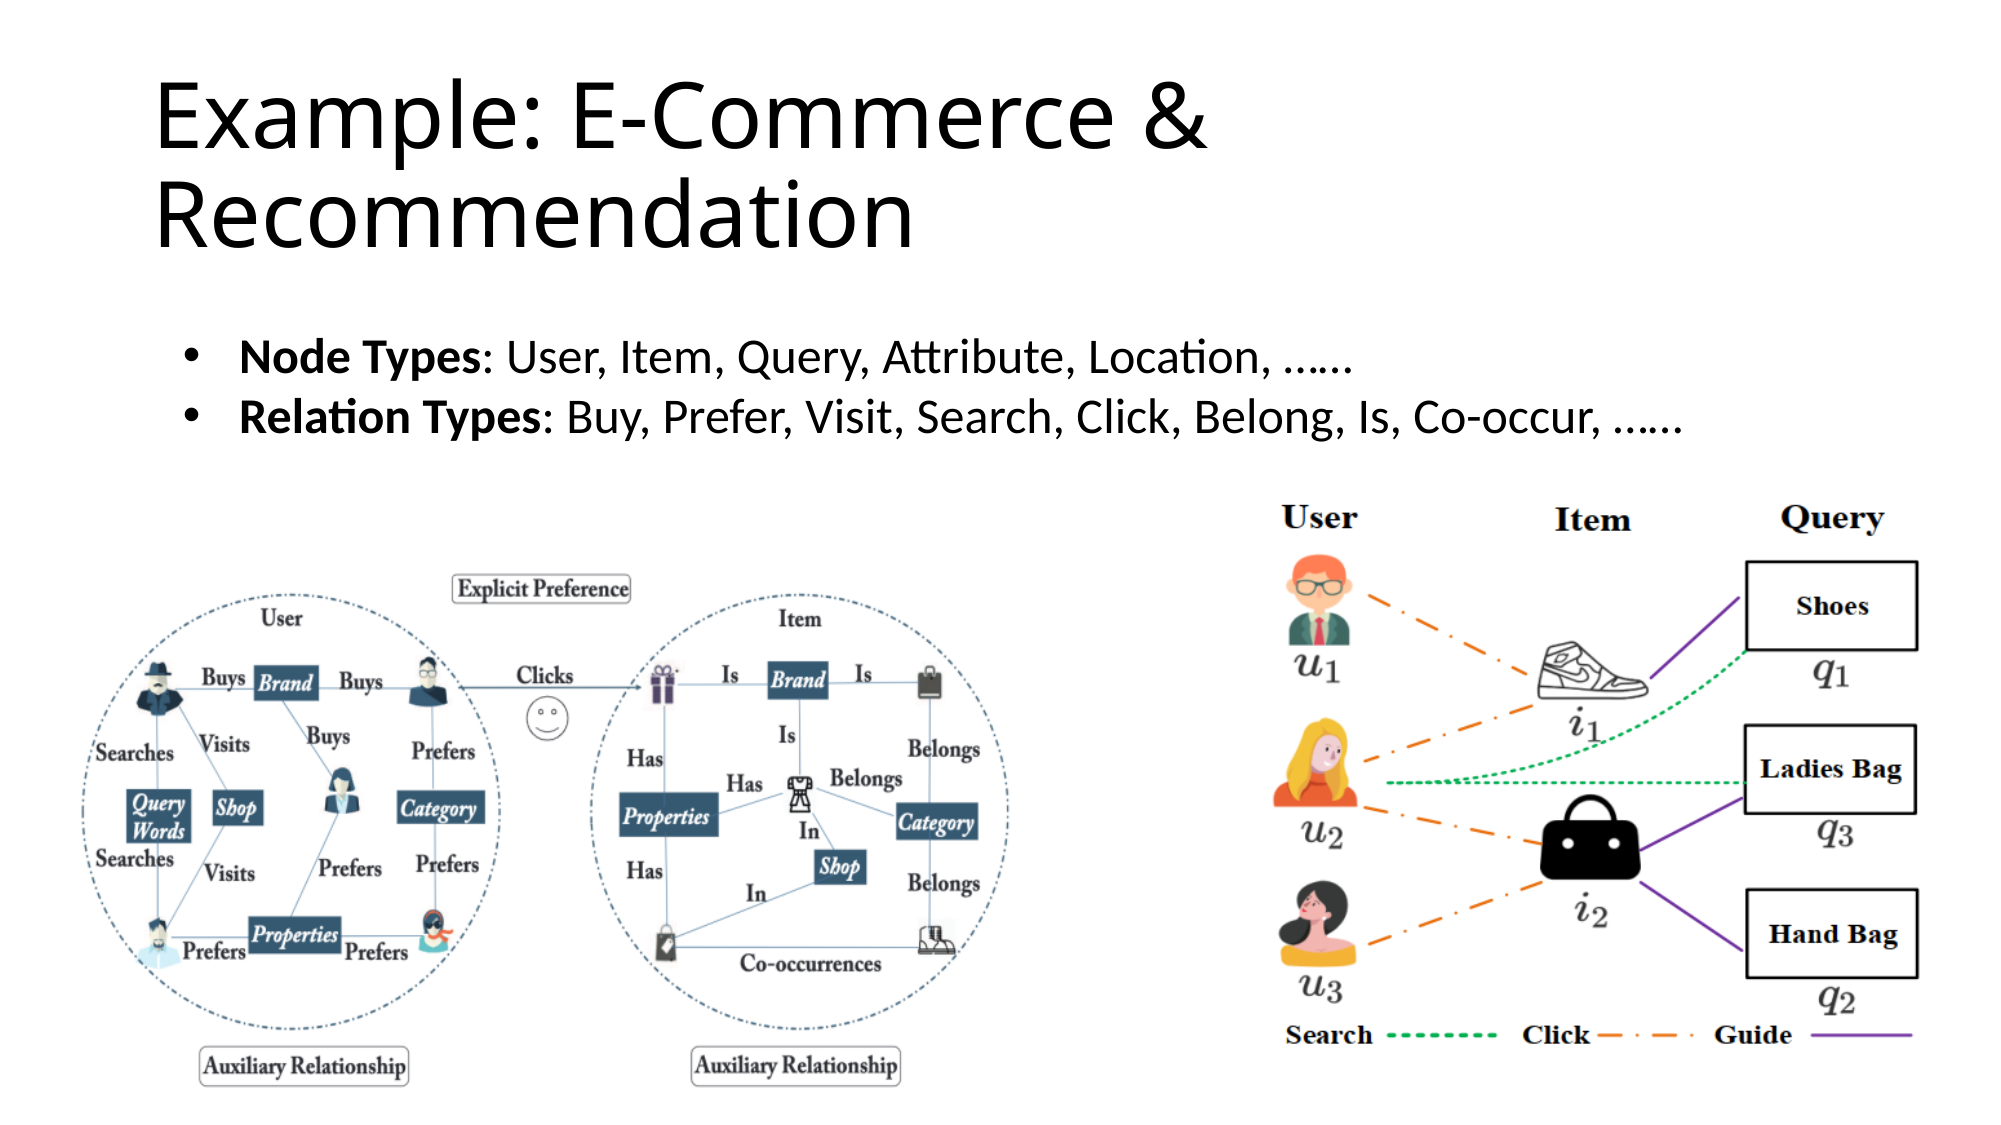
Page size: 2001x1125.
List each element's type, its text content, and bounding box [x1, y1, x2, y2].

picture [0, 465, 1987, 1100]
title Example: E-Commerce & Recommendation [137, 59, 1863, 278]
text_box Node Types: User, Item, Query, Attribute, Location, …… Relation Types: Buy, Prefer, Visit, Search, Click, Belong, Is, Co-occur, …… [168, 316, 1858, 452]
